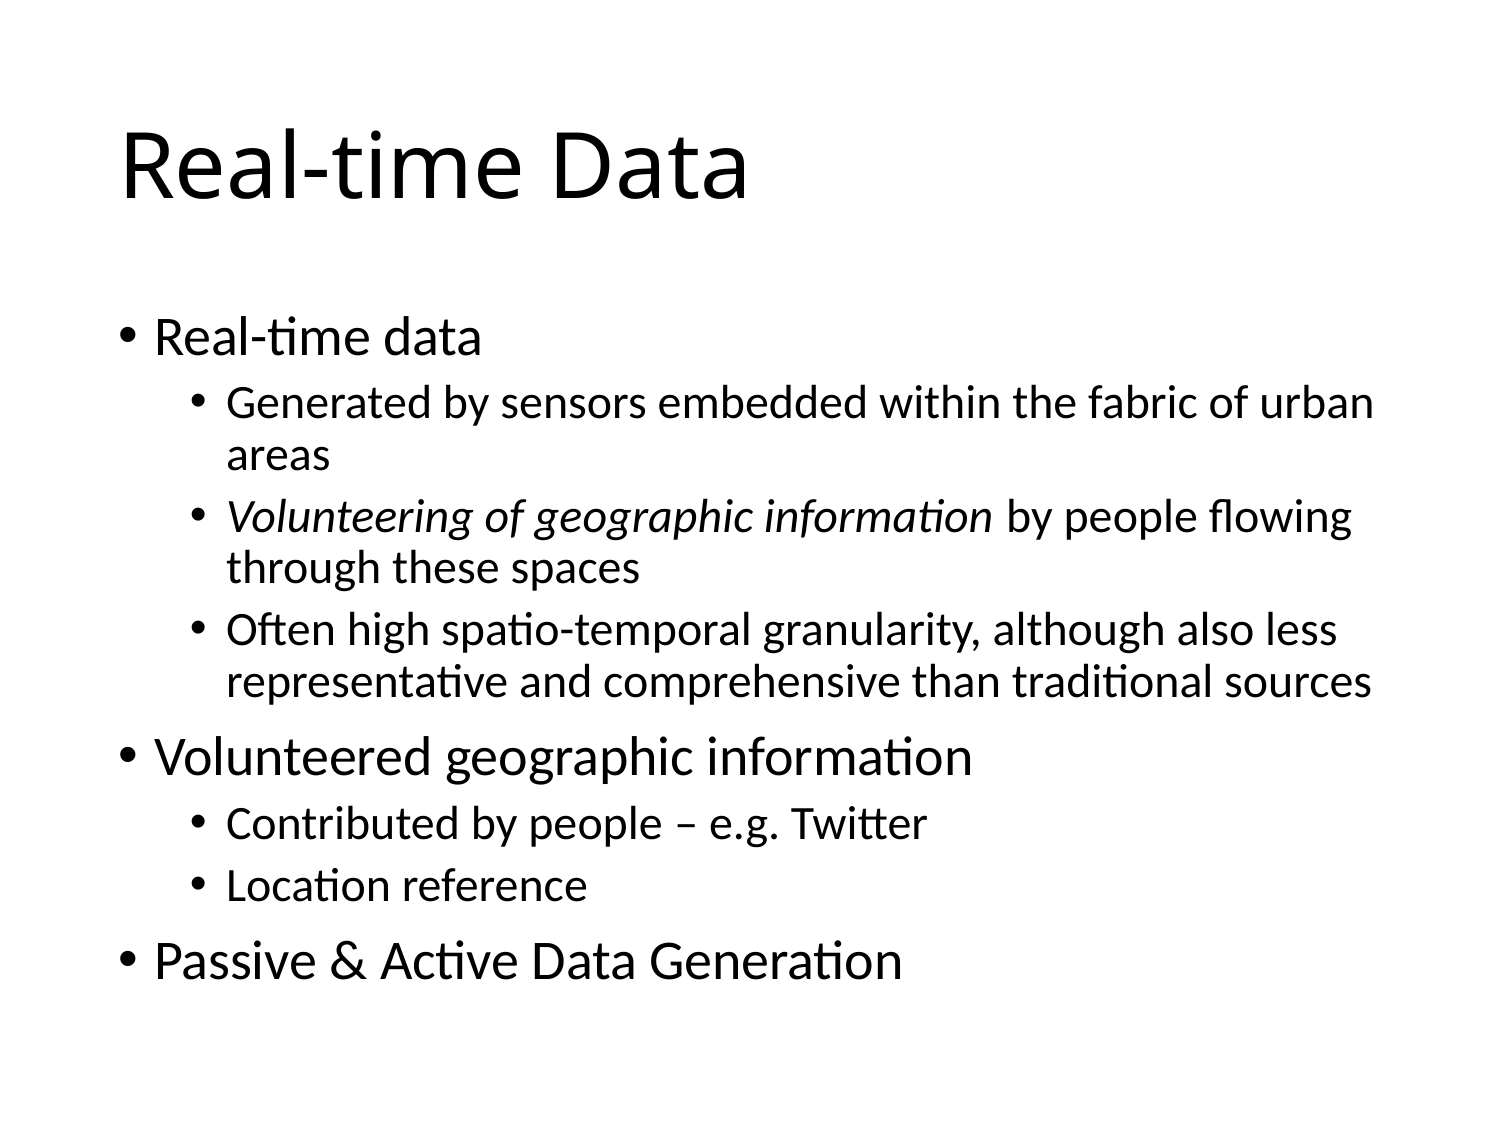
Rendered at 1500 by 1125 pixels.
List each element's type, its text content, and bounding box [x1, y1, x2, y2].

title Real-time Data [103, 59, 1397, 278]
list Real-time data Generated by sensors embedded within the fabric of urban areas Volunteering of geographic information by people flowing through these spaces Often high spatio-temporal granularity, although also less representative and comprehensive than traditional sources Volunteered geographic information Contributed by people – e.g. Twitter Location reference Passive & Active Data Generation [103, 299, 1397, 1014]
